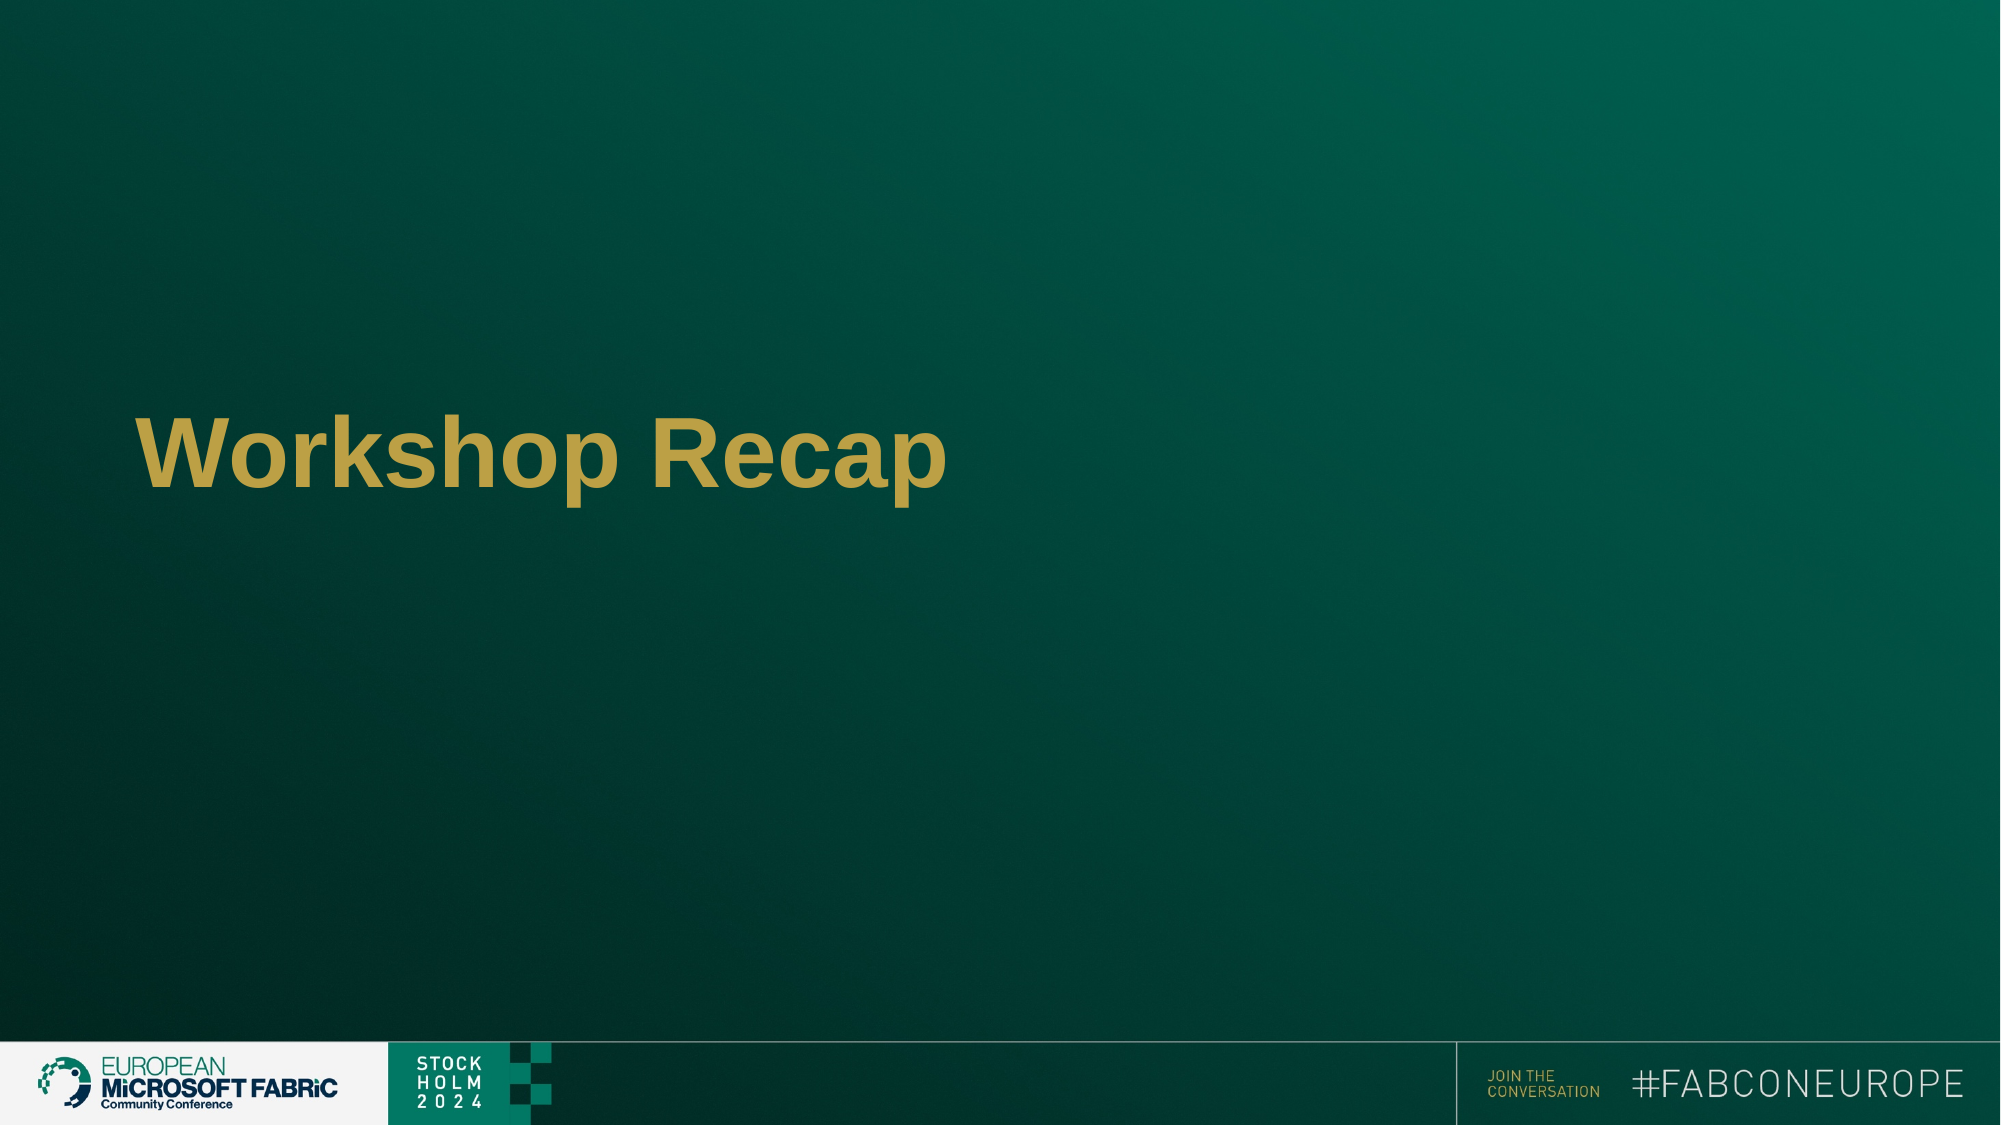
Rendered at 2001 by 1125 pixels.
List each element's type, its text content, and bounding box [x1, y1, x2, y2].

list Workshop Recap [121, 394, 1313, 667]
picture [0, 0, 2001, 1125]
